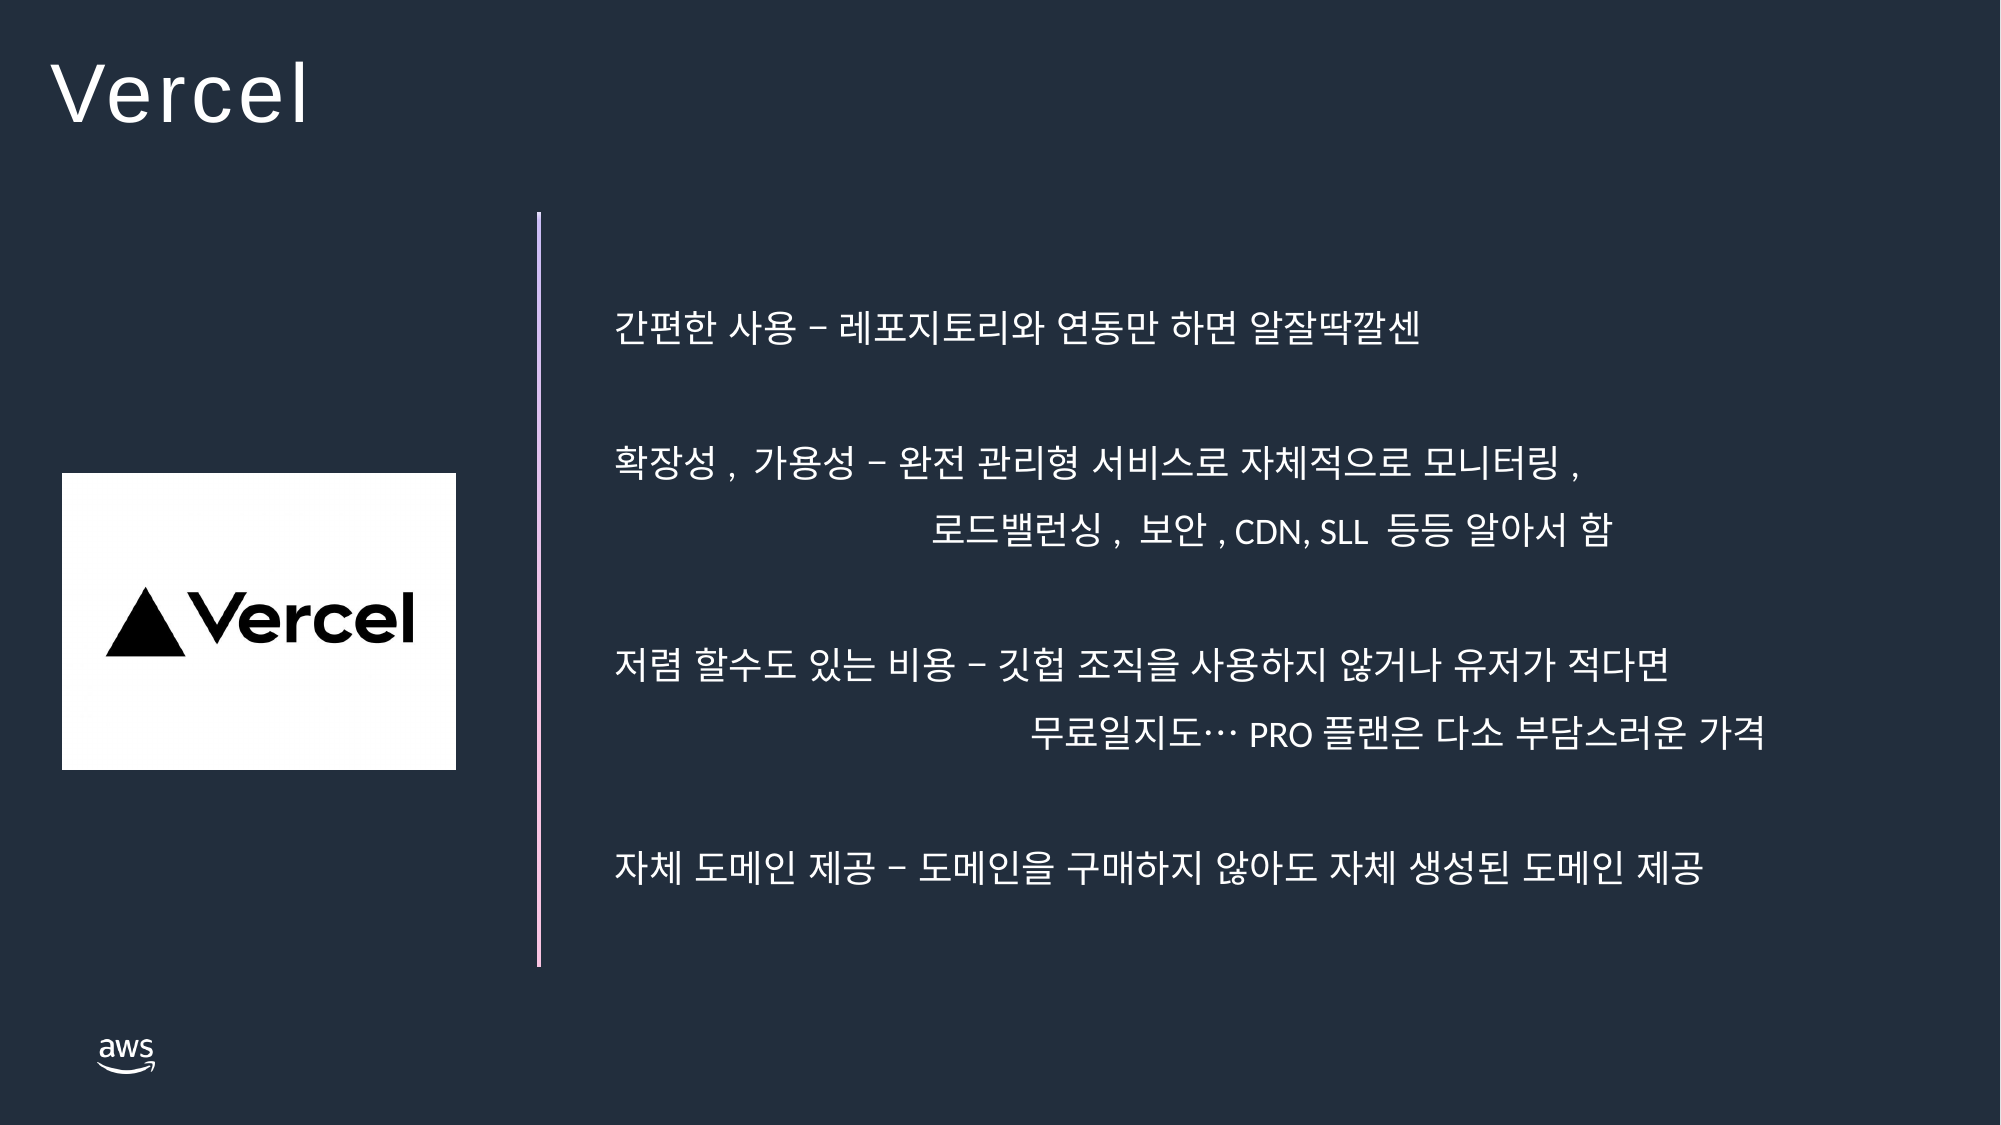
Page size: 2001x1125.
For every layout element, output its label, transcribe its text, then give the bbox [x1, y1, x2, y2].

picture [537, 212, 541, 968]
title Vercel [47, 37, 1288, 228]
picture [62, 473, 457, 770]
picture [97, 1039, 155, 1074]
text_box 간편한 사용 – 레포지토리와 연동만 하면 알잘딱깔센 확장성, 가용성 – 완전 관리형 서비스로 자체적으로 모니터링, 로드밸런싱, 보안, CDN, SLL 등등 알아서 함 저렴 할수도 있는 비용 – 깃헙 조직을 사용하지 않거나 유저가 적다면 무료일지도…PRO플랜은 다소 부담스러운 가격 자체 도메인 제공 – 도메인을 구매하지 않아도 자체 생성된 도메인 제공 [599, 274, 1856, 965]
